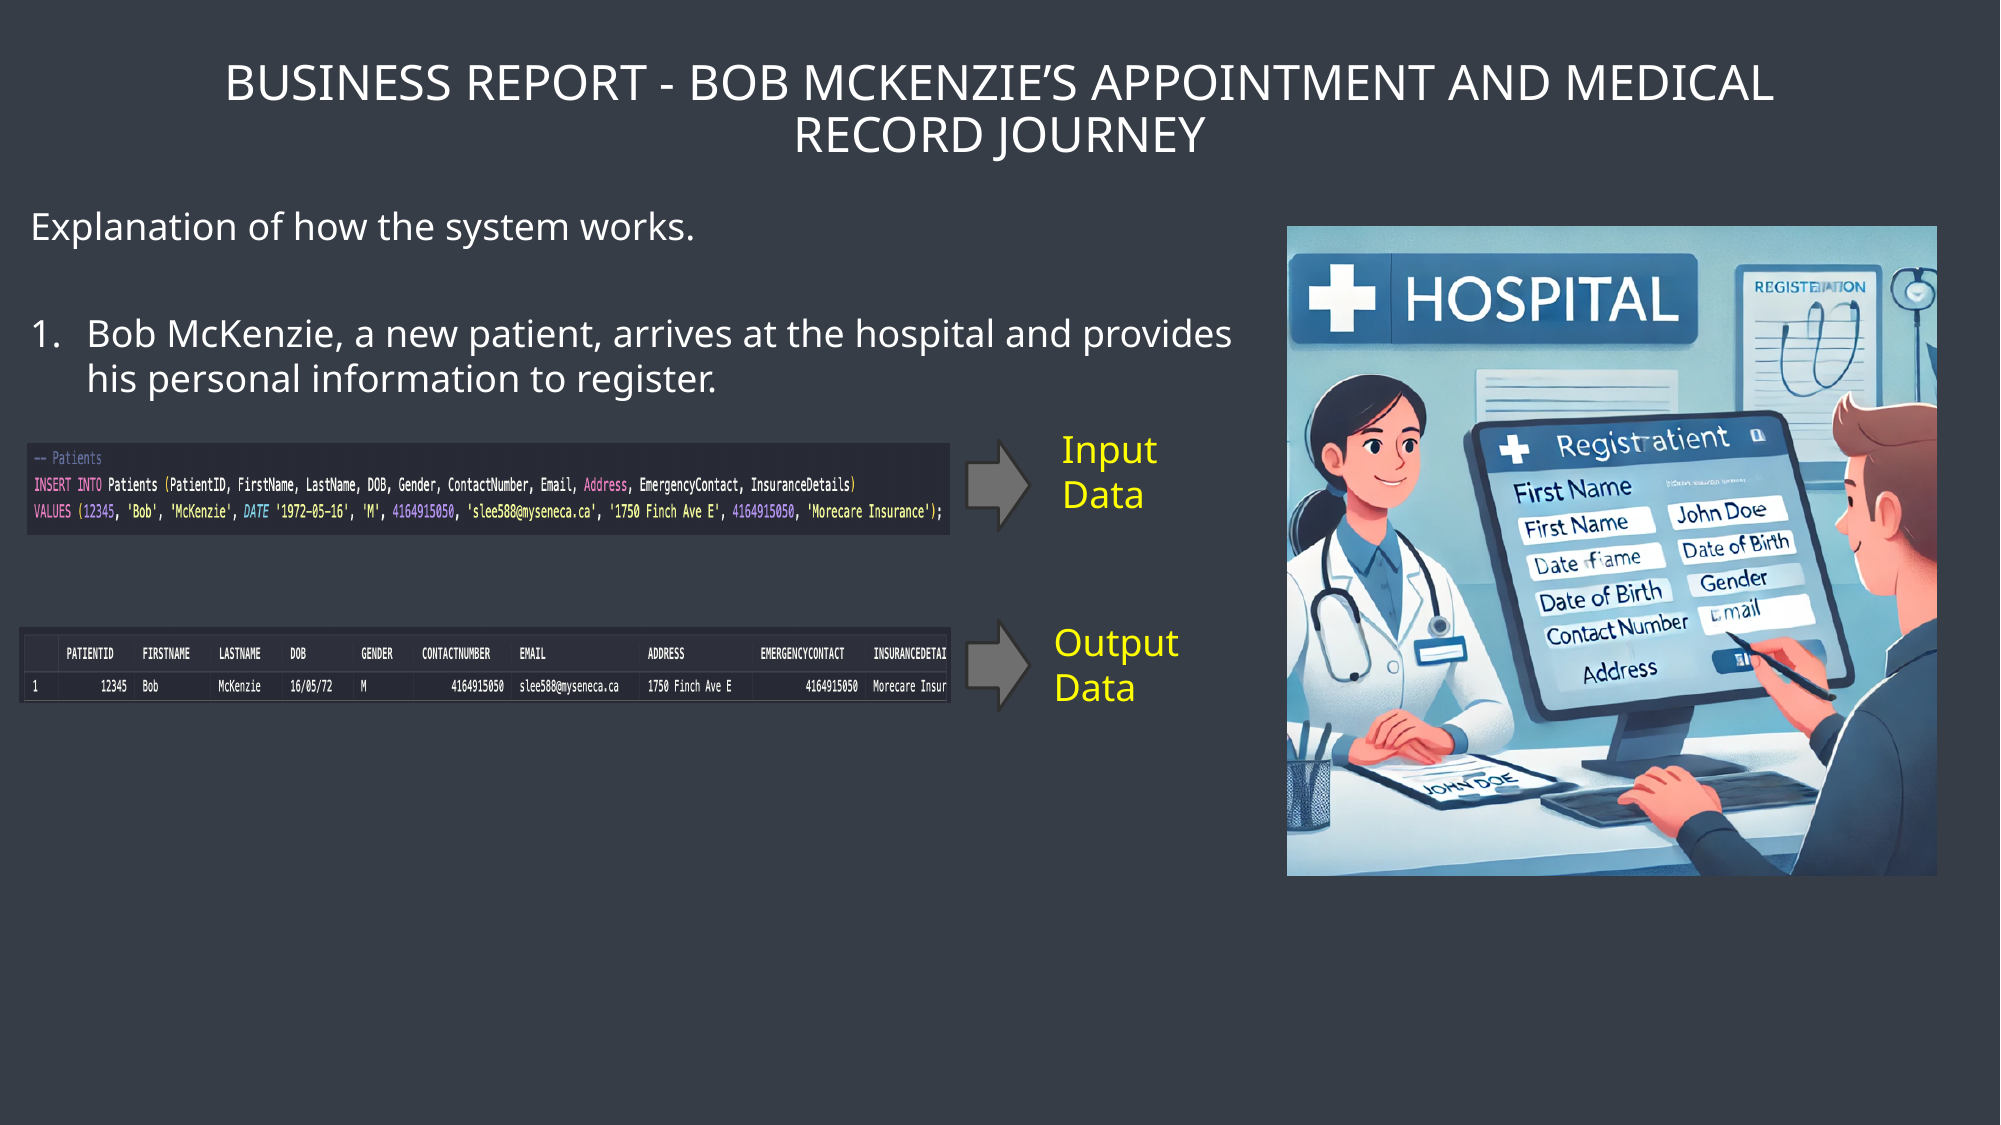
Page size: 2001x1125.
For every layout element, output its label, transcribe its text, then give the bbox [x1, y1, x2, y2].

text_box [966, 611, 1244, 718]
title Business report - Bob McKenzie’s Appointment and Medical Record Journey [204, 50, 1796, 172]
text_box Explanation of how the system works. [15, 195, 1886, 256]
text_box Bob McKenzie, a new patient, arrives at the hospital and provides his personal information to register. [15, 302, 1287, 408]
picture [1287, 225, 1938, 877]
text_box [966, 417, 1221, 535]
picture [27, 443, 950, 535]
picture [18, 627, 951, 704]
